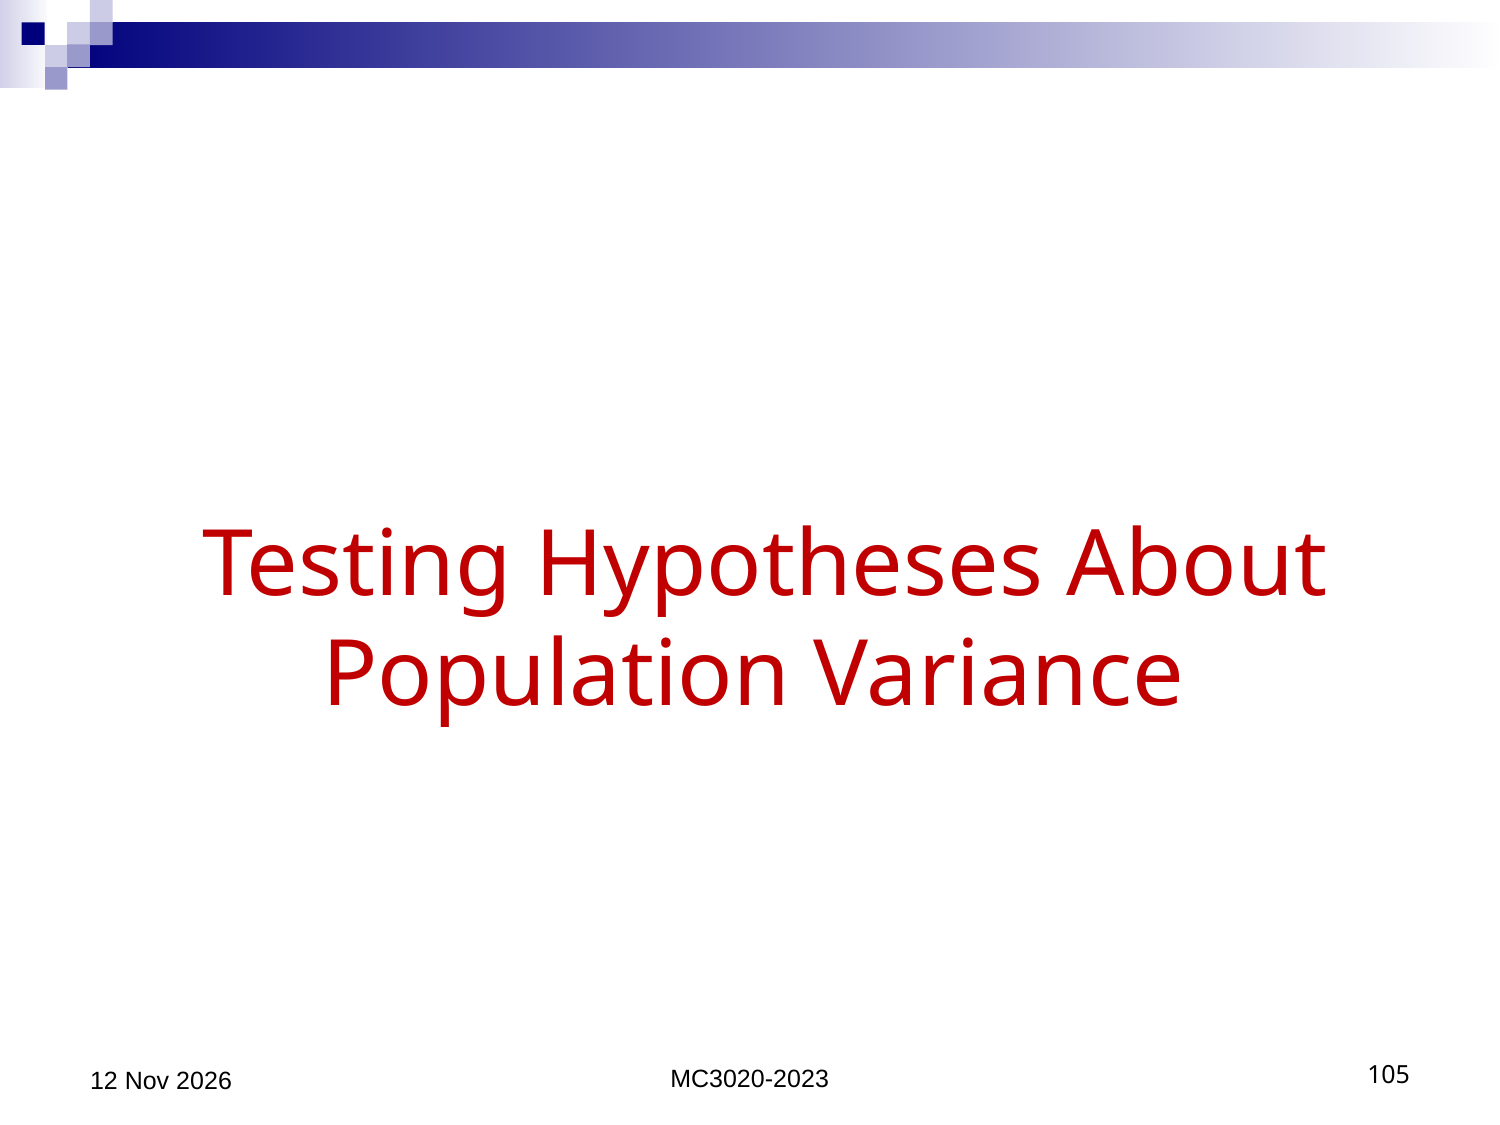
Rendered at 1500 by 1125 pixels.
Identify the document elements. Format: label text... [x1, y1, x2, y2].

slide_number 26-May-23 [75, 1024, 425, 1103]
slide_number 105 [1074, 1025, 1425, 1100]
footer MC3020-2023 [512, 1025, 988, 1100]
